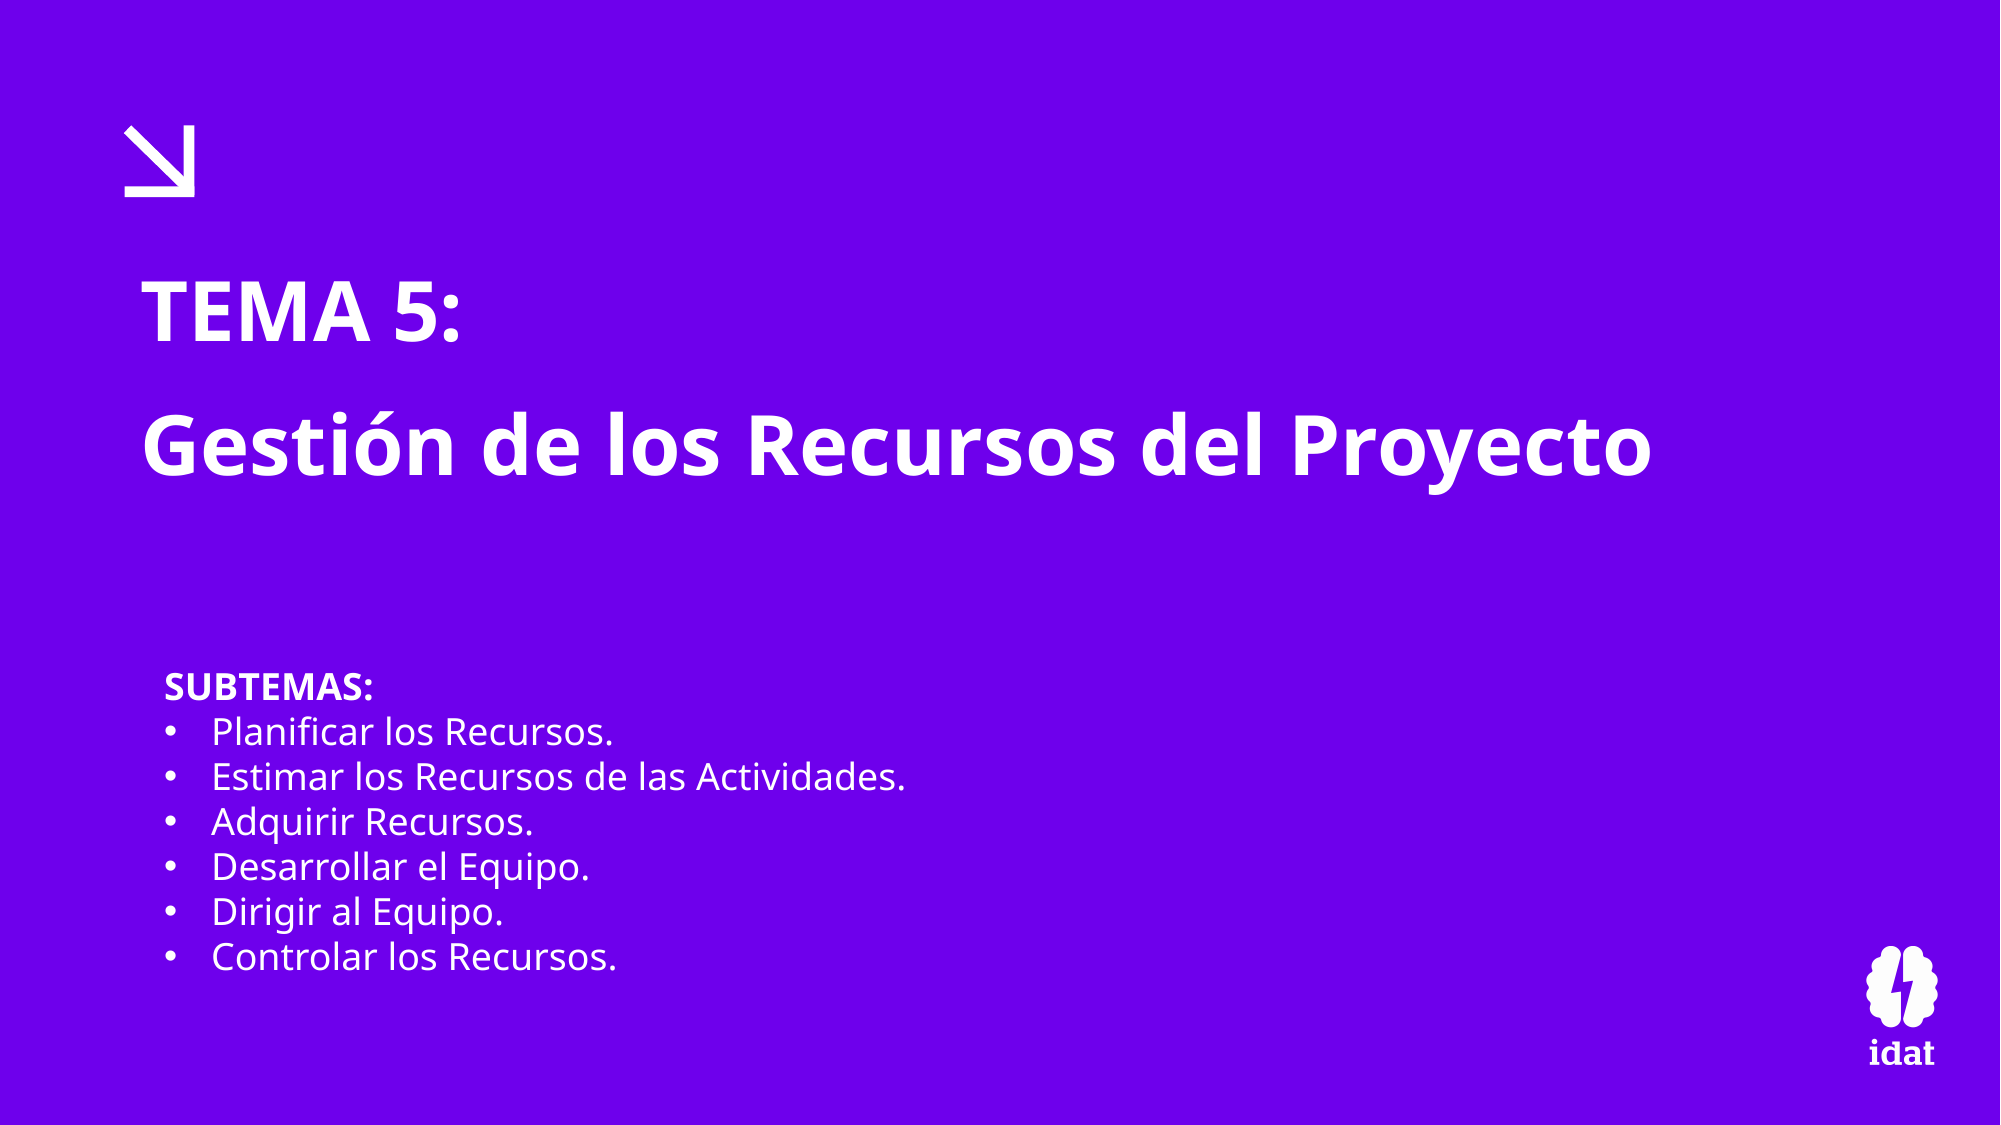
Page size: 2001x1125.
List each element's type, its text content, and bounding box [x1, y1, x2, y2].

picture [1866, 946, 1938, 1065]
text_box SUBTEMAS: Planificar los Recursos. Estimar los Recursos de las Actividades. Adquirir Recursos. Desarrollar el Equipo. Dirigir al Equipo. Controlar los Recursos. [149, 565, 1554, 986]
list TEMA 5: Gestión de los Recursos del Proyecto [140, 252, 1886, 563]
